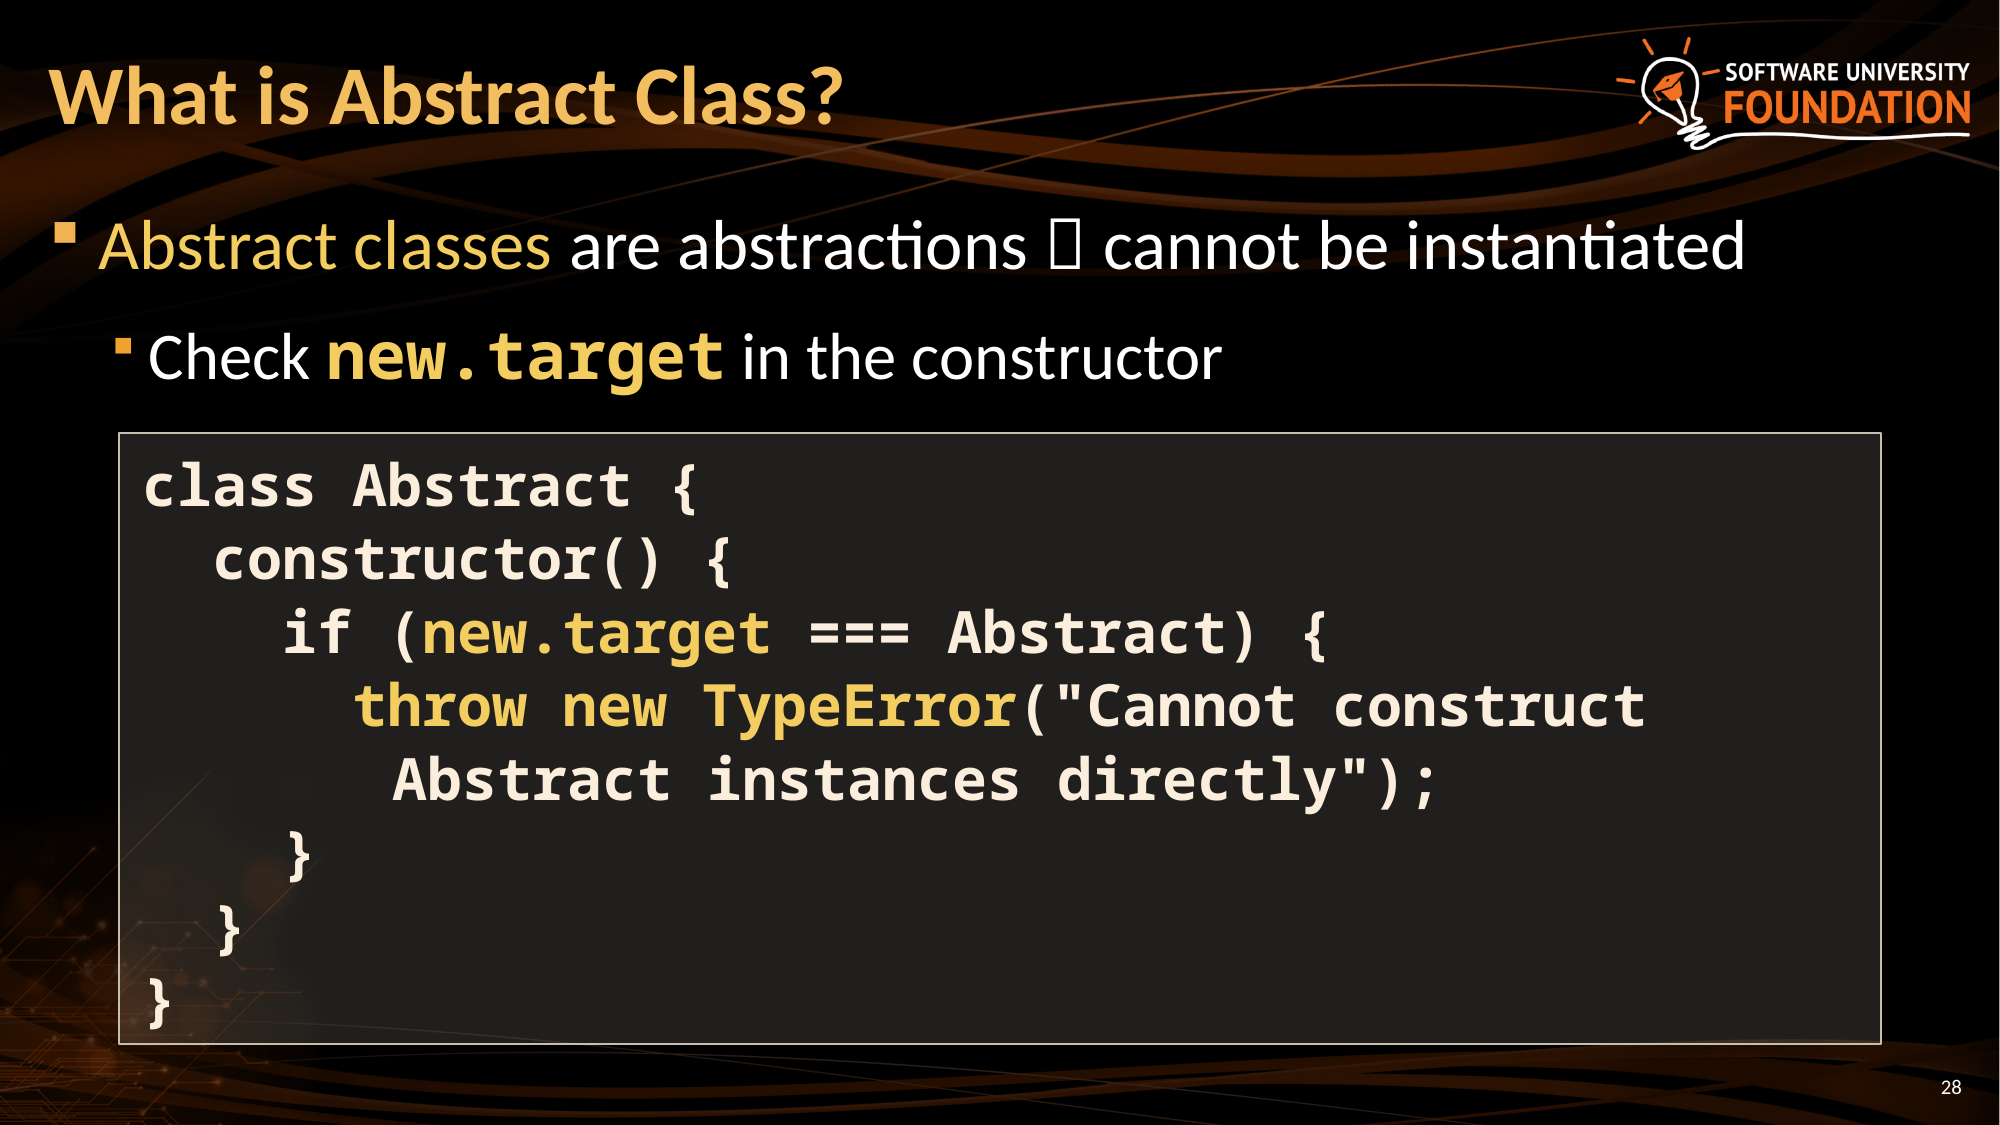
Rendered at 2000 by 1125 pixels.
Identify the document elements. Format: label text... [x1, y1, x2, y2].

list Abstract classes are abstractions  cannot be instantiated Check new.target in the constructor [31, 188, 1968, 1100]
picture [0, 0, 2000, 1125]
title What is Abstract Class? [30, 6, 1602, 189]
text_box class Abstract { constructor() { if (new.target === Abstract) { throw new TypeError("Cannot construct Abstract instances directly"); } } } [118, 432, 1882, 1044]
